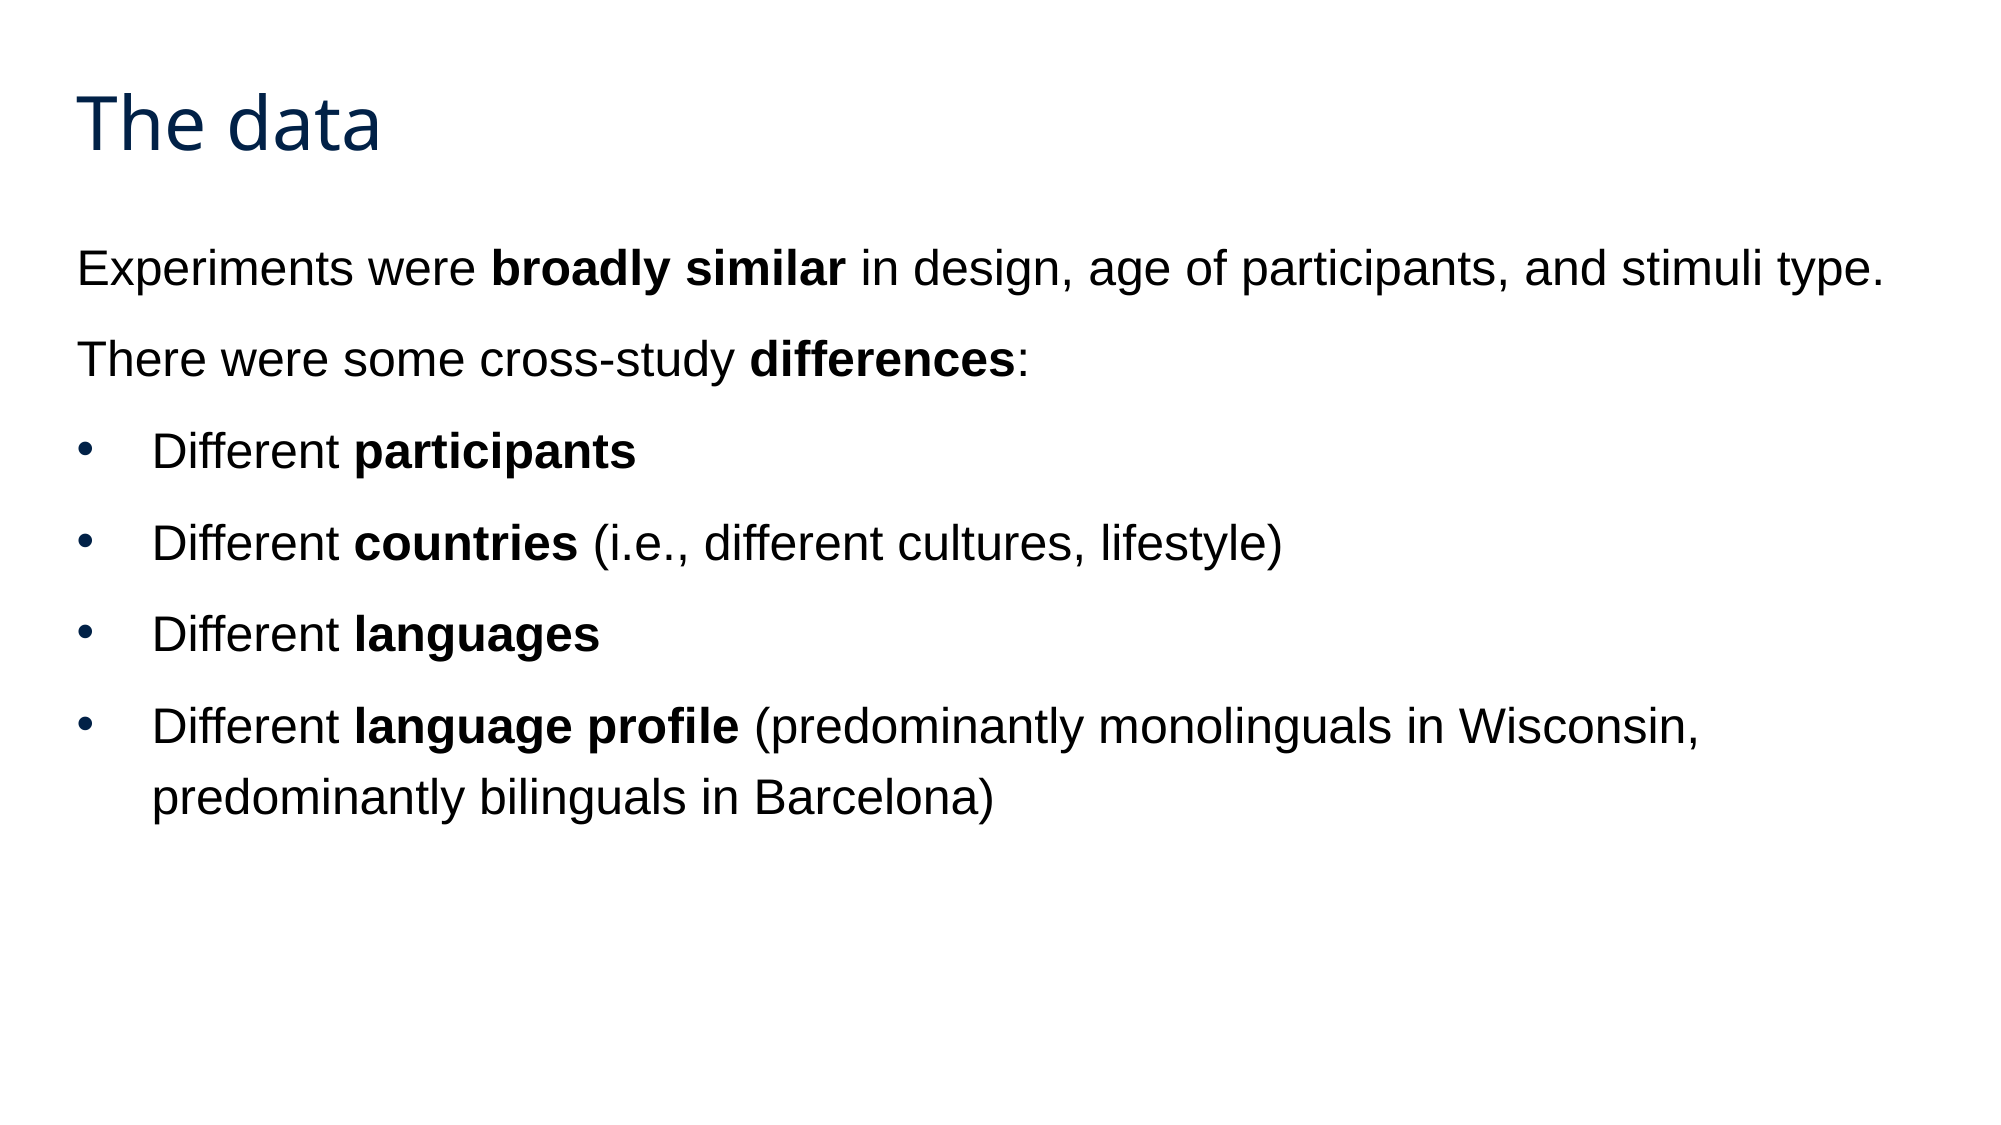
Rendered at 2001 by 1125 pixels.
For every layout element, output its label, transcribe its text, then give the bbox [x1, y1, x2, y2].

list Experiments were broadly similar in design, age of participants, and stimuli type. There were some cross-study differences: Different participants Different countries (i.e., different cultures, lifestyle) Different languages Different language profile (predominantly monolinguals in Wisconsin, predominantly bilinguals in Barcelona) [61, 216, 1934, 1014]
title The data [61, 59, 1934, 194]
